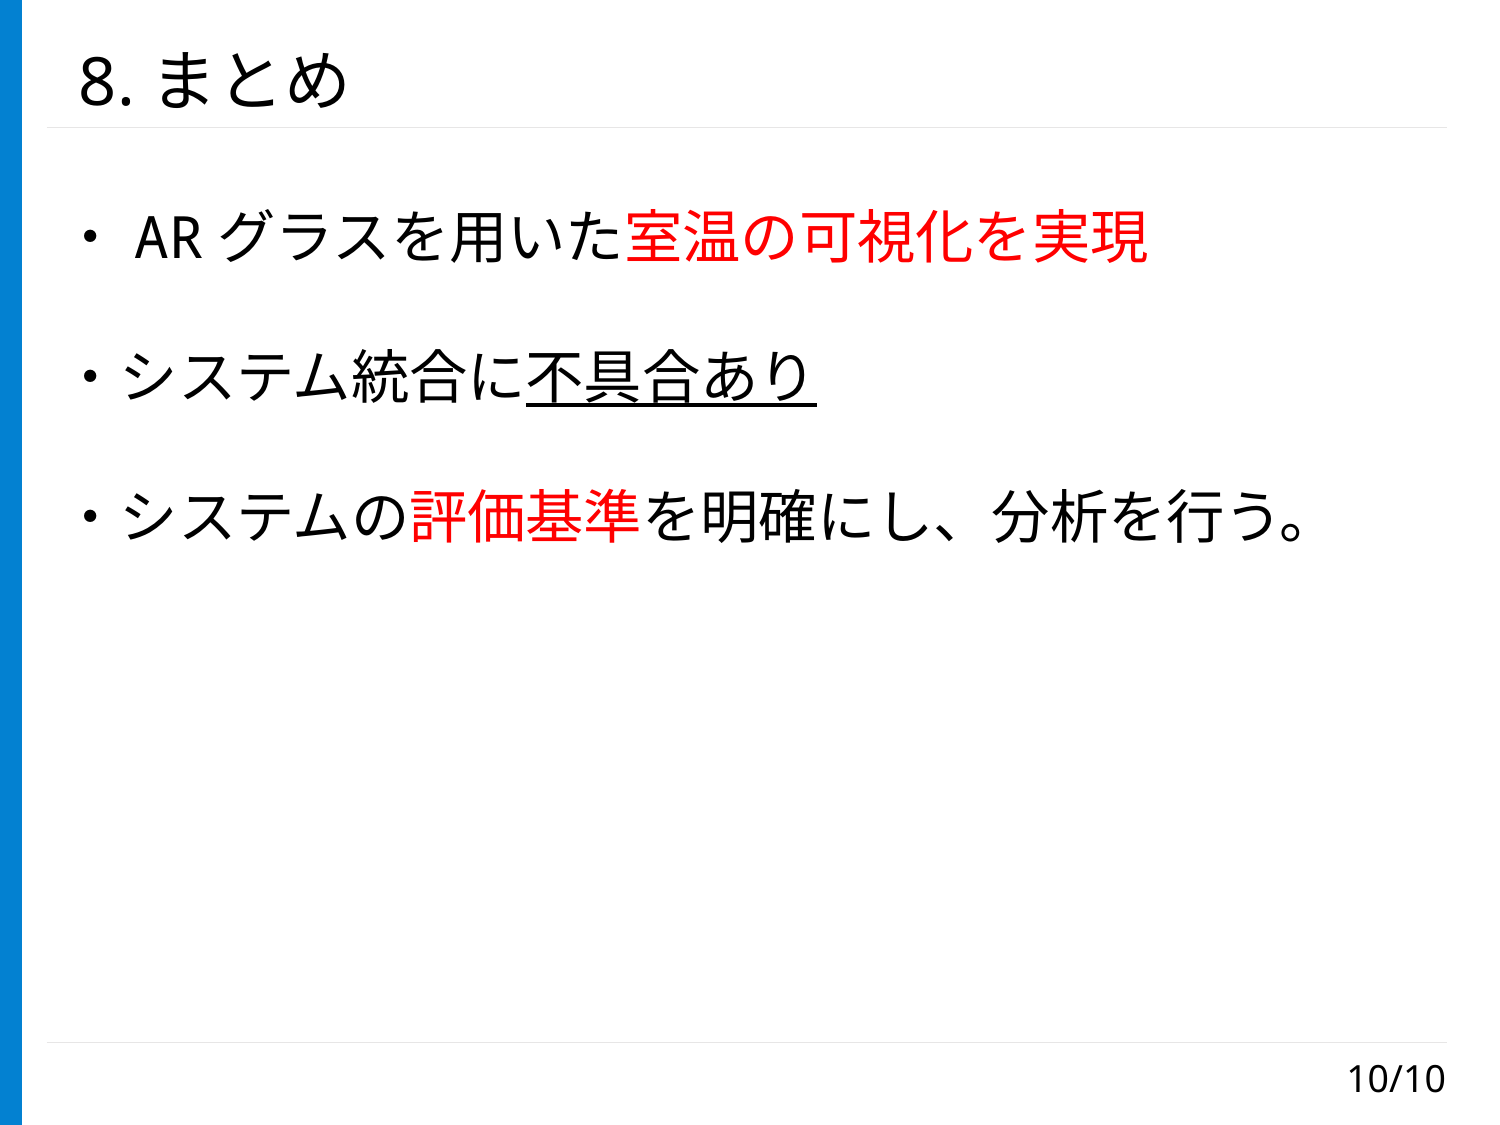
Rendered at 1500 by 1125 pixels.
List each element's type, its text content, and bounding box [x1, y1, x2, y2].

text_box ・ARグラスを用いた室温の可視化を実現 ・システム統合に不具合あり ・システムの評価基準を明確にし、分析を行う。 [46, 192, 1418, 558]
picture [0, 0, 23, 1125]
text_box 10/10 [1331, 1047, 1462, 1108]
text_box 8.まとめ [63, 31, 366, 126]
